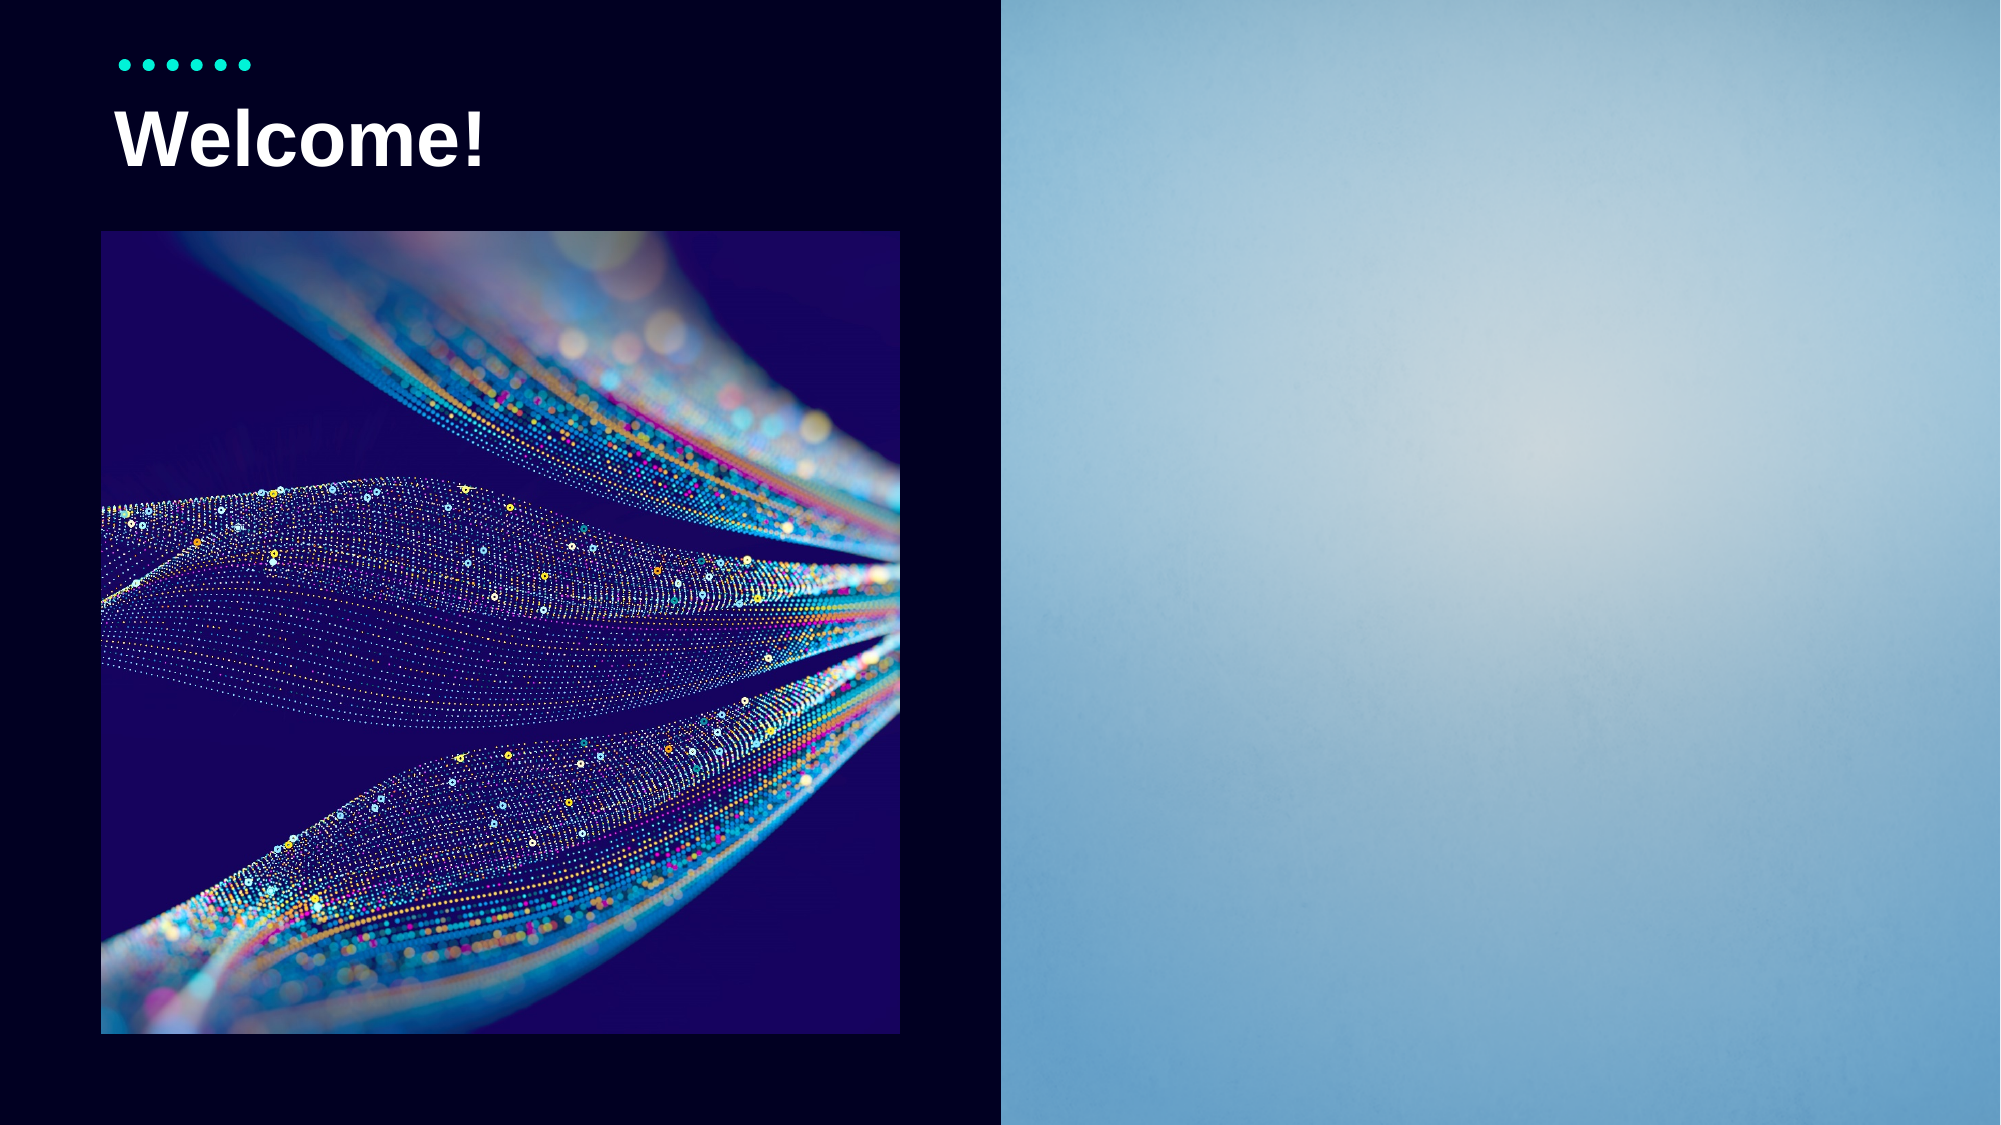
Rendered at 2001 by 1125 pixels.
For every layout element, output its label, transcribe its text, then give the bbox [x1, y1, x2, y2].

title Welcome! [99, 91, 899, 193]
picture [101, 231, 900, 1034]
picture [1001, 0, 2001, 1125]
